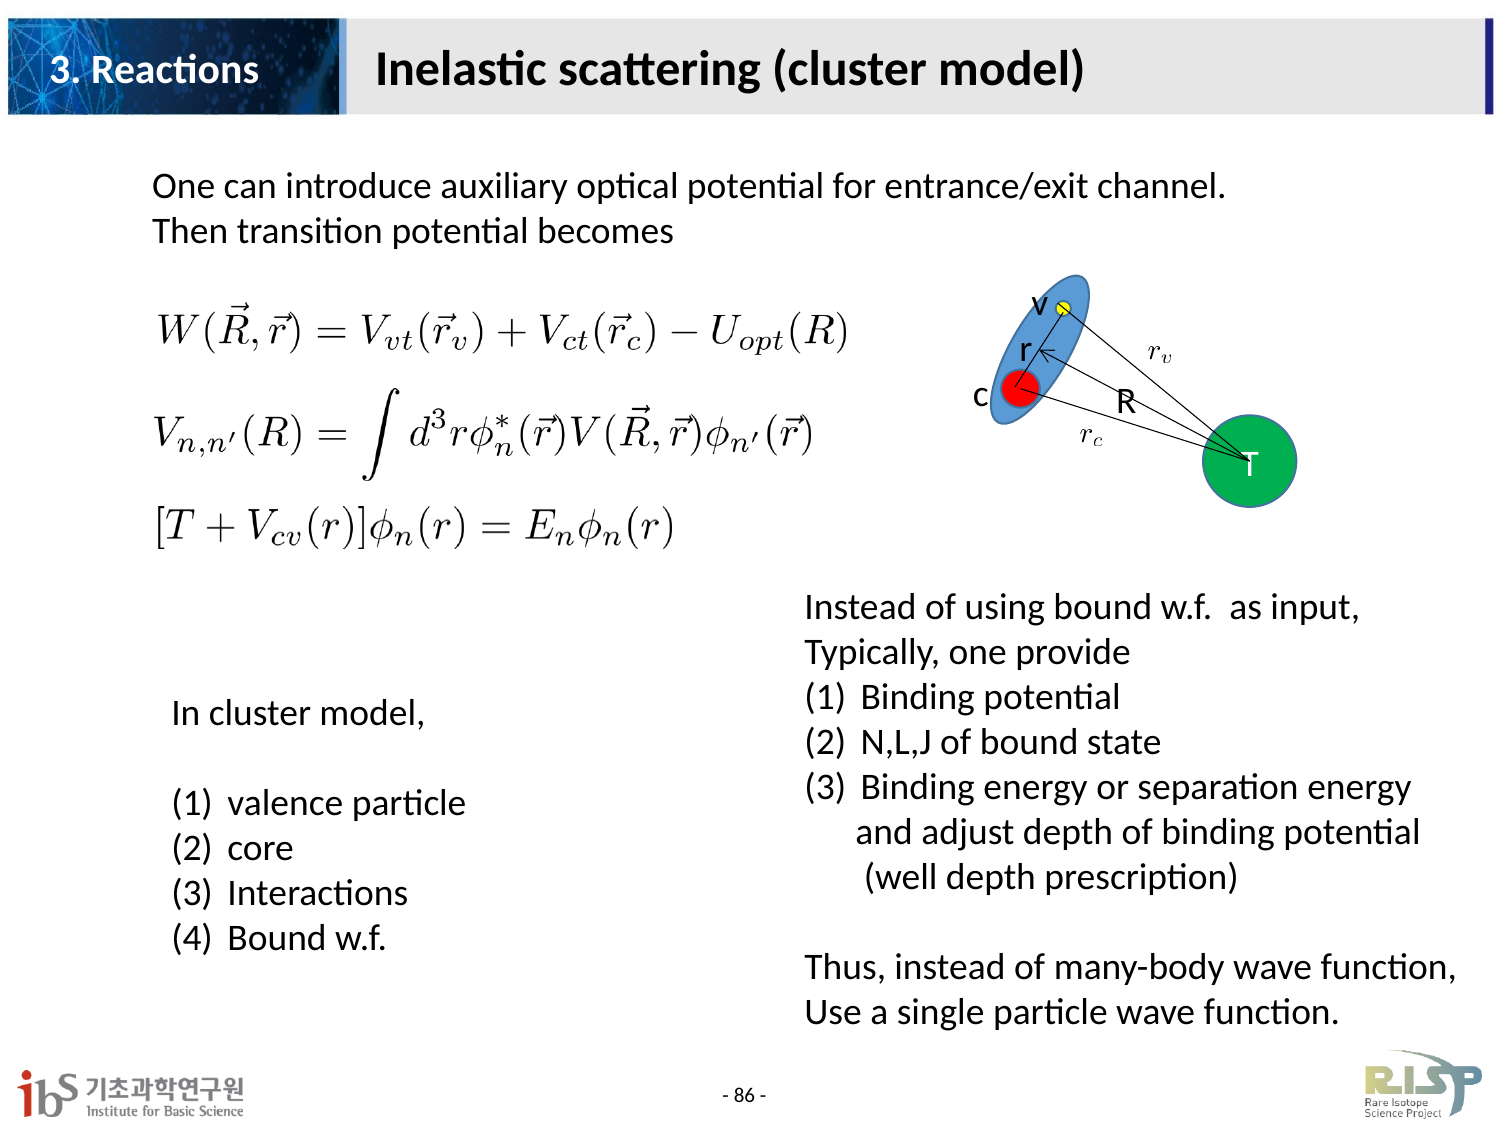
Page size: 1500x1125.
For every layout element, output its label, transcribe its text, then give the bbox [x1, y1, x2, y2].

picture [2, 10, 1500, 130]
text_box One can introduce auxiliary optical potential for entrance/exit channel. Then transition potential becomes [137, 153, 1294, 259]
picture [158, 506, 672, 549]
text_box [966, 265, 1297, 507]
picture [154, 388, 811, 481]
picture [1364, 1049, 1482, 1119]
picture [158, 302, 846, 355]
text_box Instead of using bound w.f. as input, Typically, one provide Binding potential N,L,J of bound state Binding energy or separation energy and adjust depth of binding potential (well depth prescription) Thus, instead of many-body wave function, Use a single particle wave function. [789, 574, 1473, 1039]
picture [17, 1070, 243, 1117]
text_box In cluster model, valence particle core Interactions Bound w.f. [156, 680, 482, 966]
